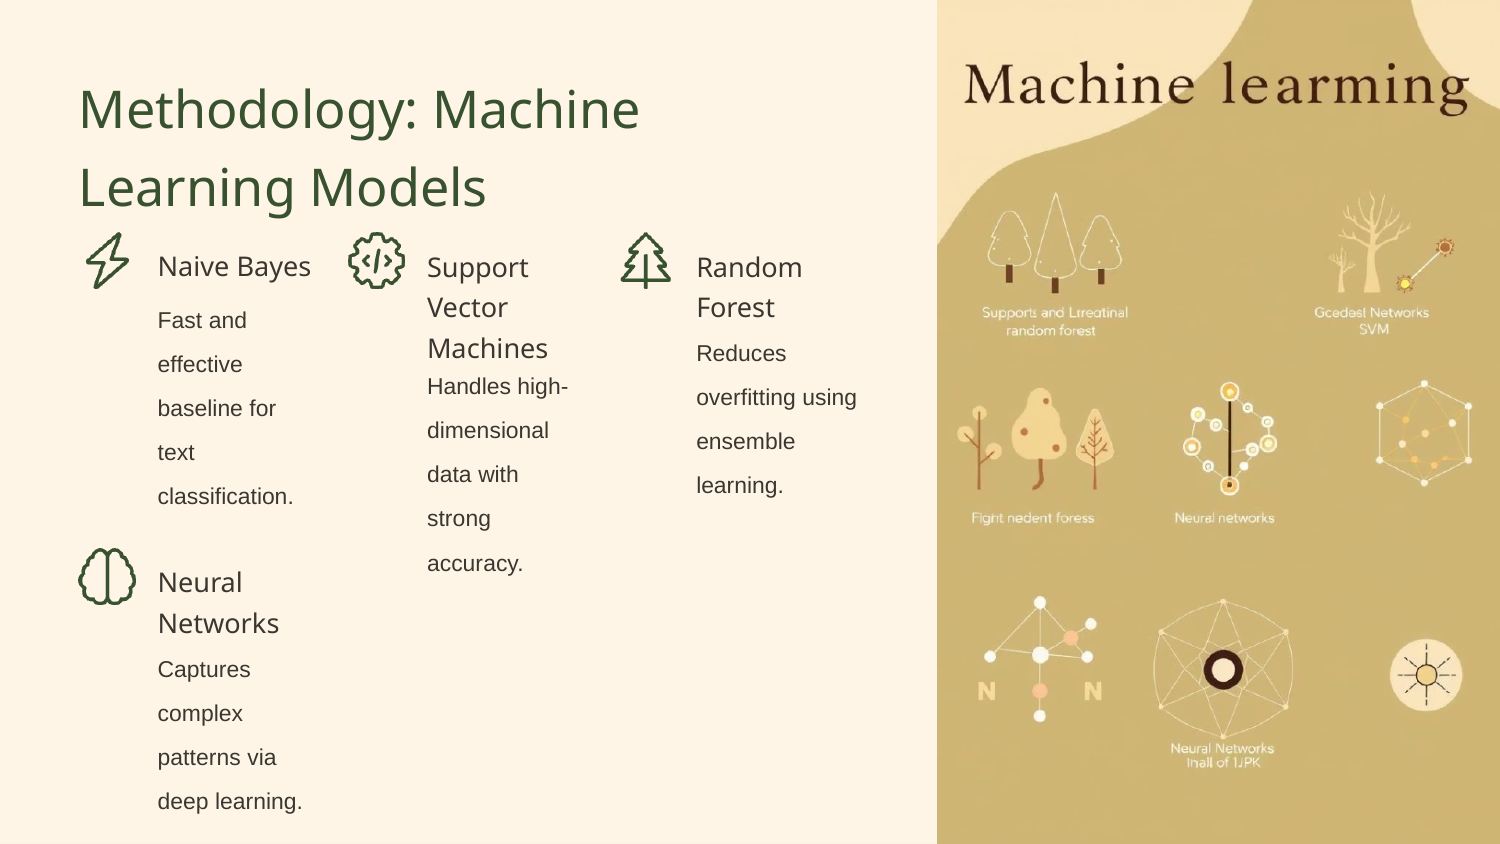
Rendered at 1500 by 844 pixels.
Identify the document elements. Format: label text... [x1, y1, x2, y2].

text_box Support Vector Machines [427, 241, 590, 342]
picture [78, 548, 136, 605]
text_box Neural Networks [157, 557, 320, 624]
text_box Handles high-dimensional data with strong accuracy. [427, 354, 590, 500]
text_box Reduces overfitting using ensemble learning. [696, 321, 859, 466]
picture [347, 232, 405, 290]
text_box Captures complex patterns via deep learning. [157, 637, 320, 782]
text_box Random Forest [696, 241, 859, 309]
text_box Naive Bayes [157, 241, 320, 275]
text_box Fast and effective baseline for text classification. [157, 288, 320, 433]
picture [617, 232, 675, 290]
picture [78, 232, 136, 290]
picture [937, 0, 1500, 844]
text_box Methodology: Machine Learning Models [78, 61, 859, 195]
